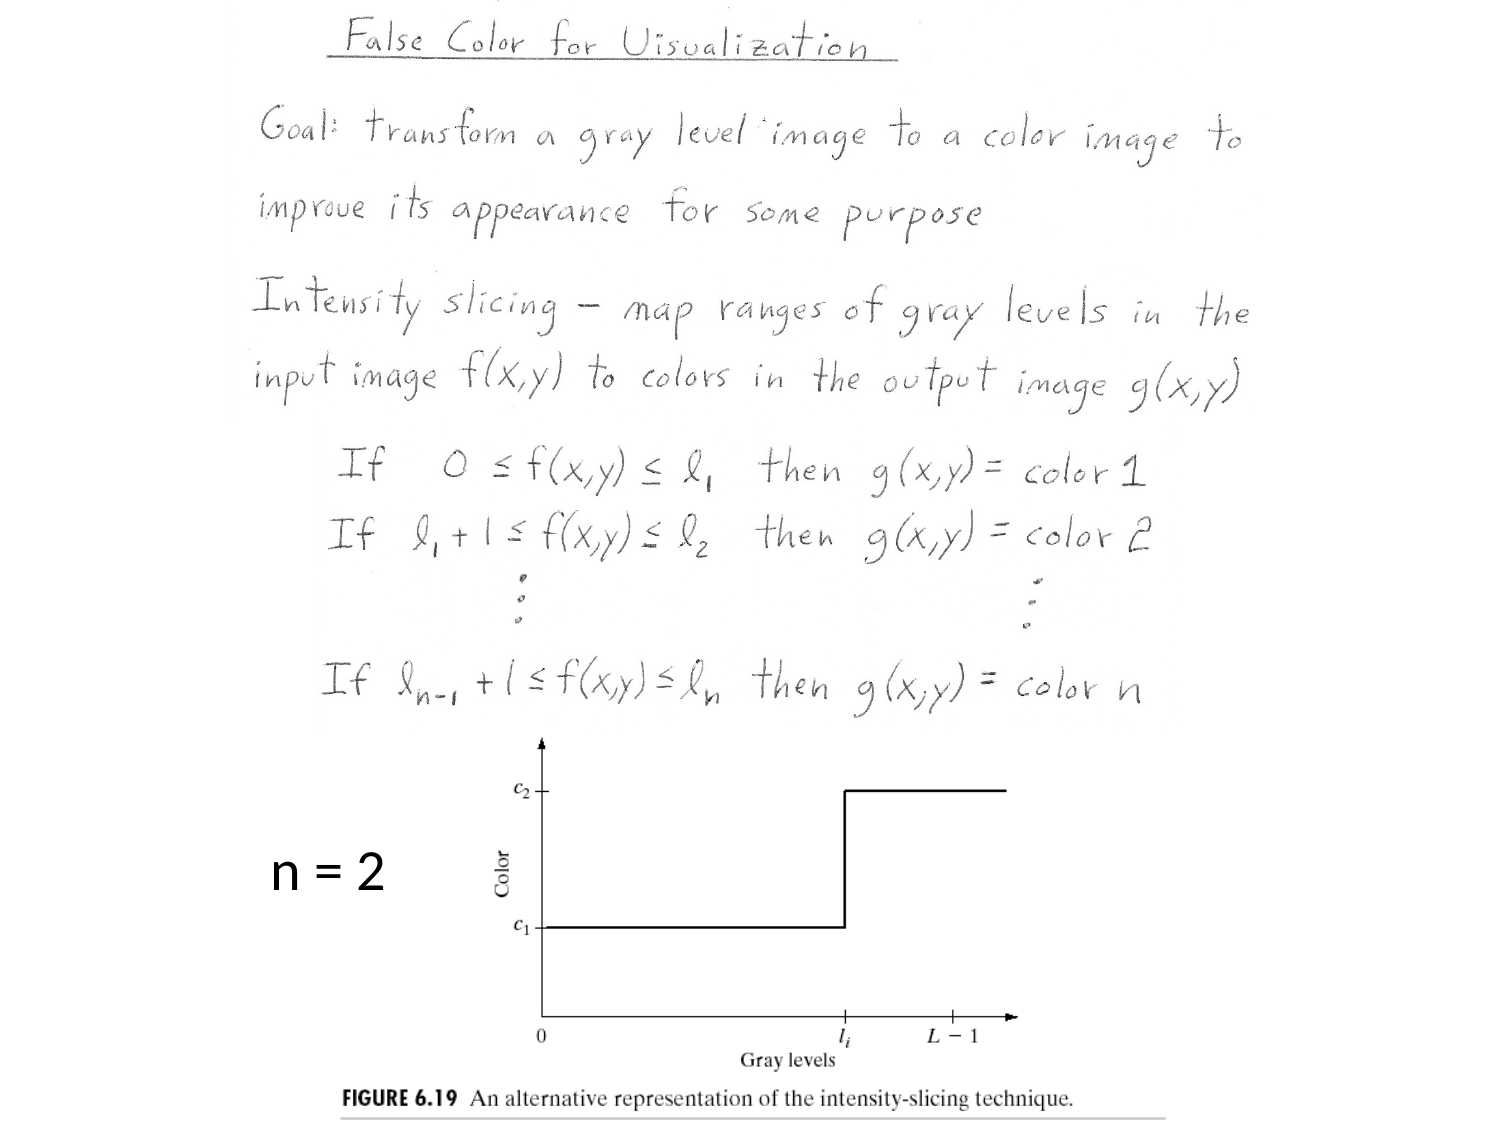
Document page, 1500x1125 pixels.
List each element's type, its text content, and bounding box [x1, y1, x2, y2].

picture [230, 254, 1270, 733]
picture [332, 734, 1176, 1125]
picture [226, 0, 1274, 251]
text_box n = 2 [256, 825, 327, 910]
